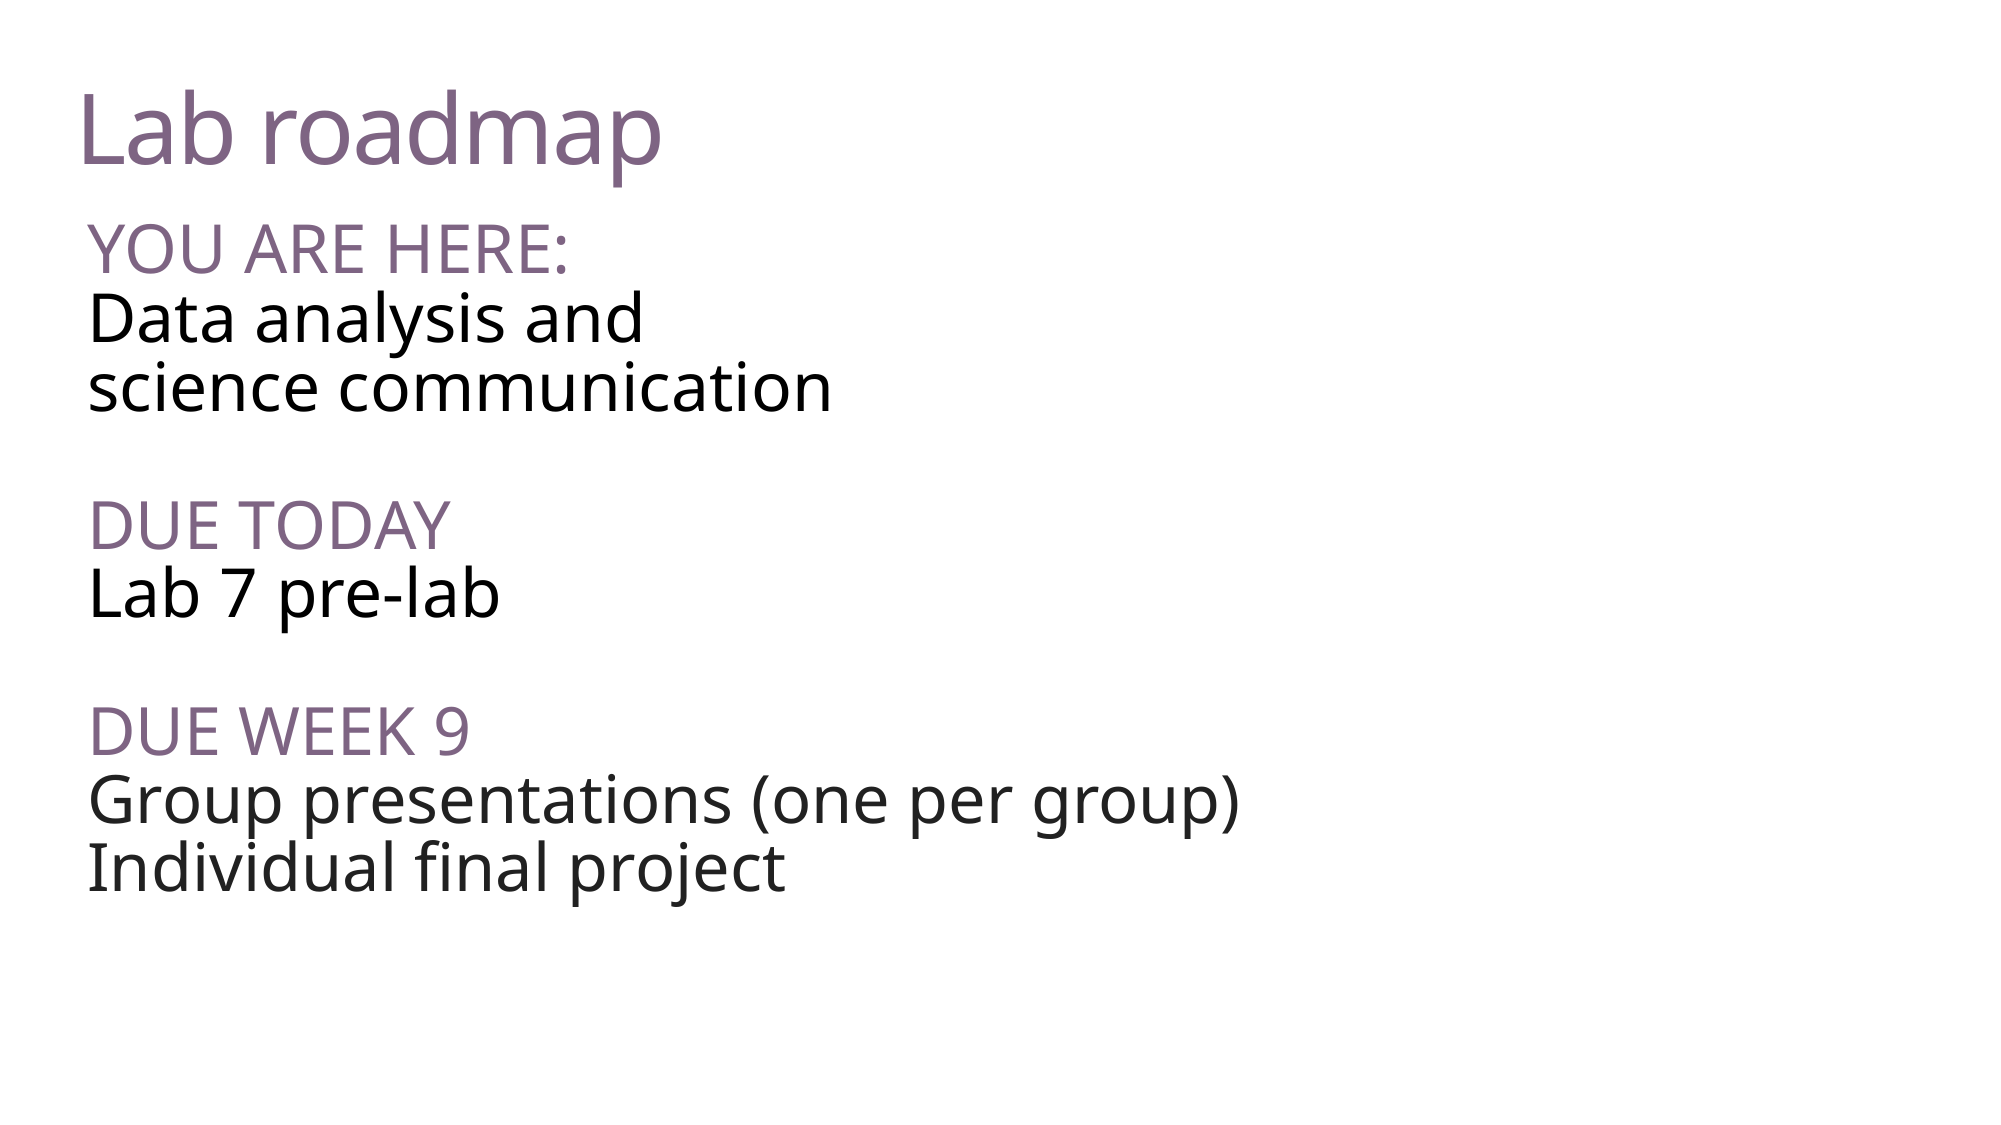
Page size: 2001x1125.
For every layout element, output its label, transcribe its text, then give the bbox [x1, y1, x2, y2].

title Lab roadmap [60, 59, 806, 211]
list YOU ARE HERE: Data analysis and science communication DUE TODAY Lab 7 pre-lab DUE WEEK 9 Group presentations (one per group) Individual final project [72, 211, 1483, 1091]
